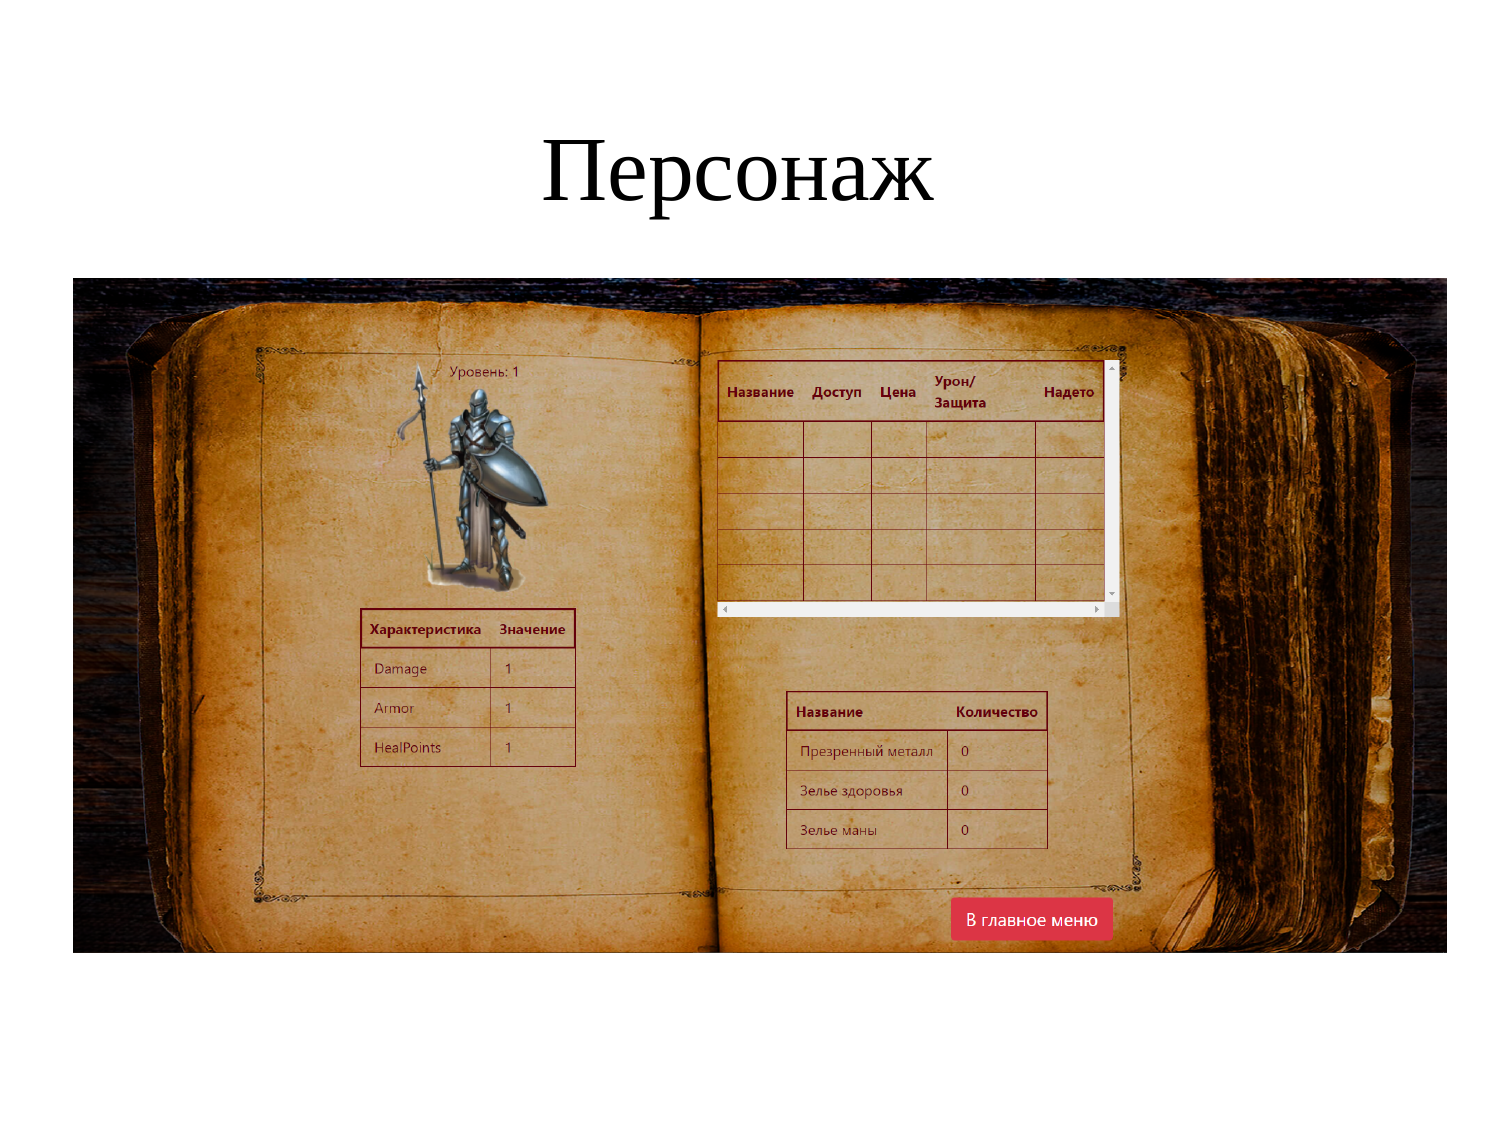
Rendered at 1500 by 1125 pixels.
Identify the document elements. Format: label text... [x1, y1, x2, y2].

picture [72, 278, 1448, 953]
title Персонаж [100, 42, 1376, 277]
